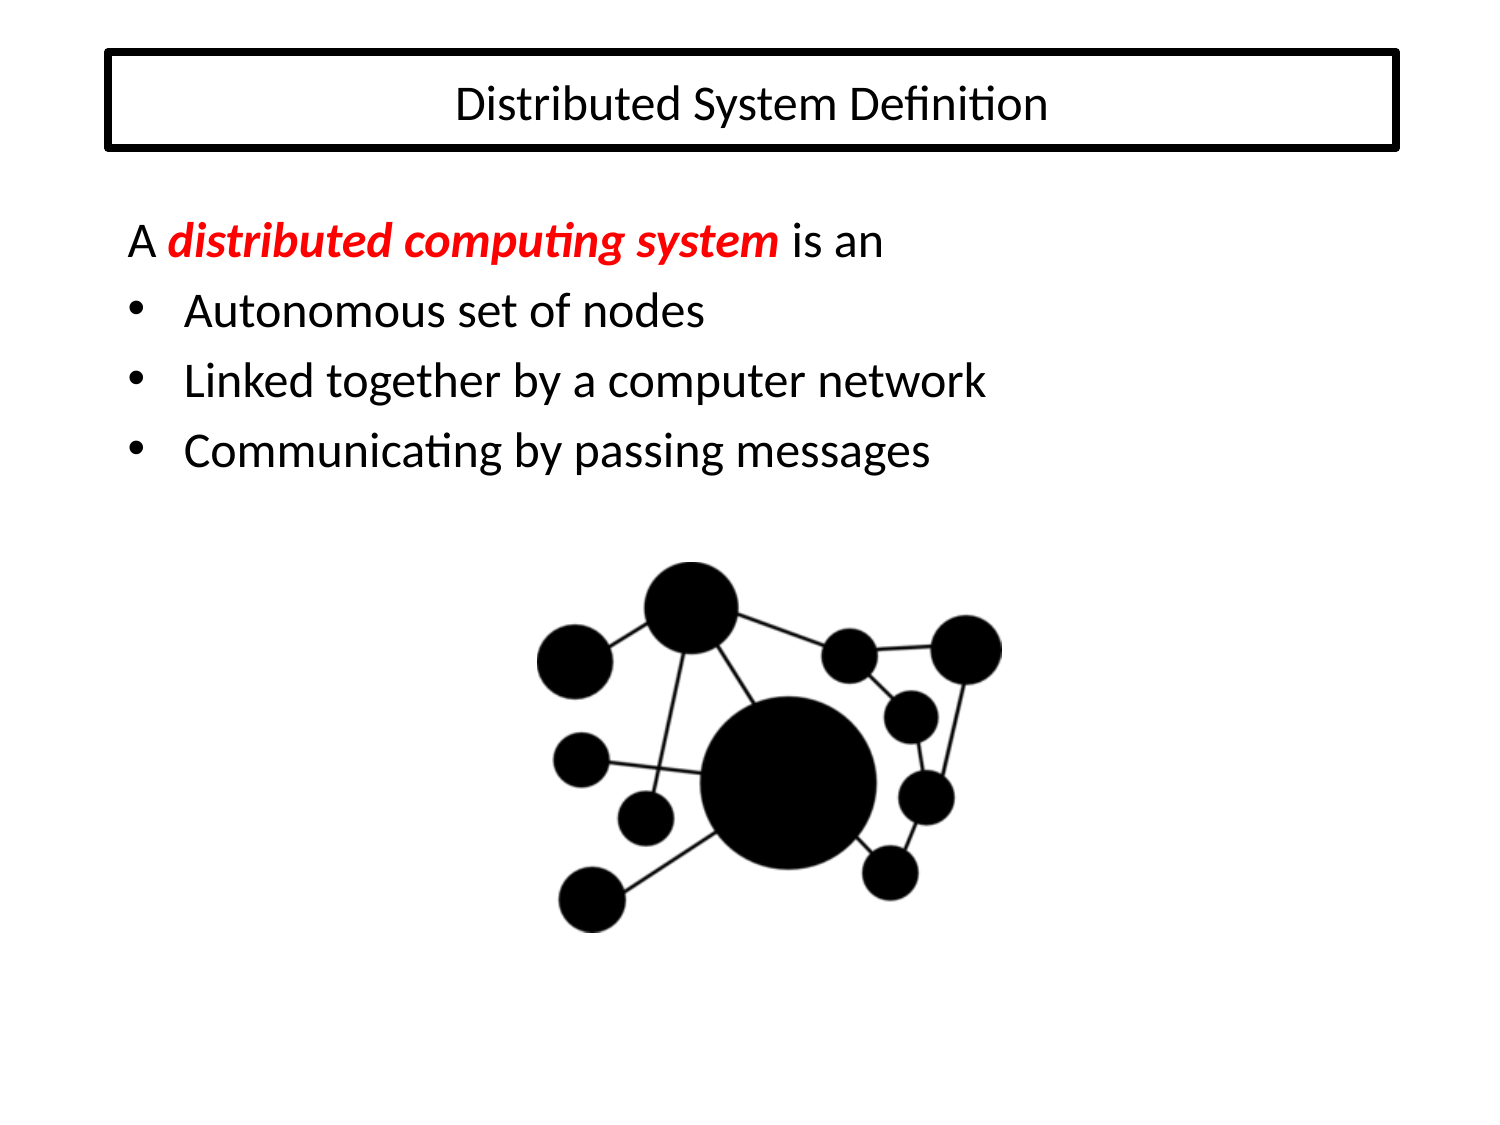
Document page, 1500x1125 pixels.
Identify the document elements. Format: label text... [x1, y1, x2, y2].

picture [537, 562, 1002, 934]
list A distributed computing system is an Autonomous set of nodes Linked together by a computer network Communicating by passing messages [112, 200, 1388, 875]
title Distributed System Definition [104, 48, 1400, 152]
